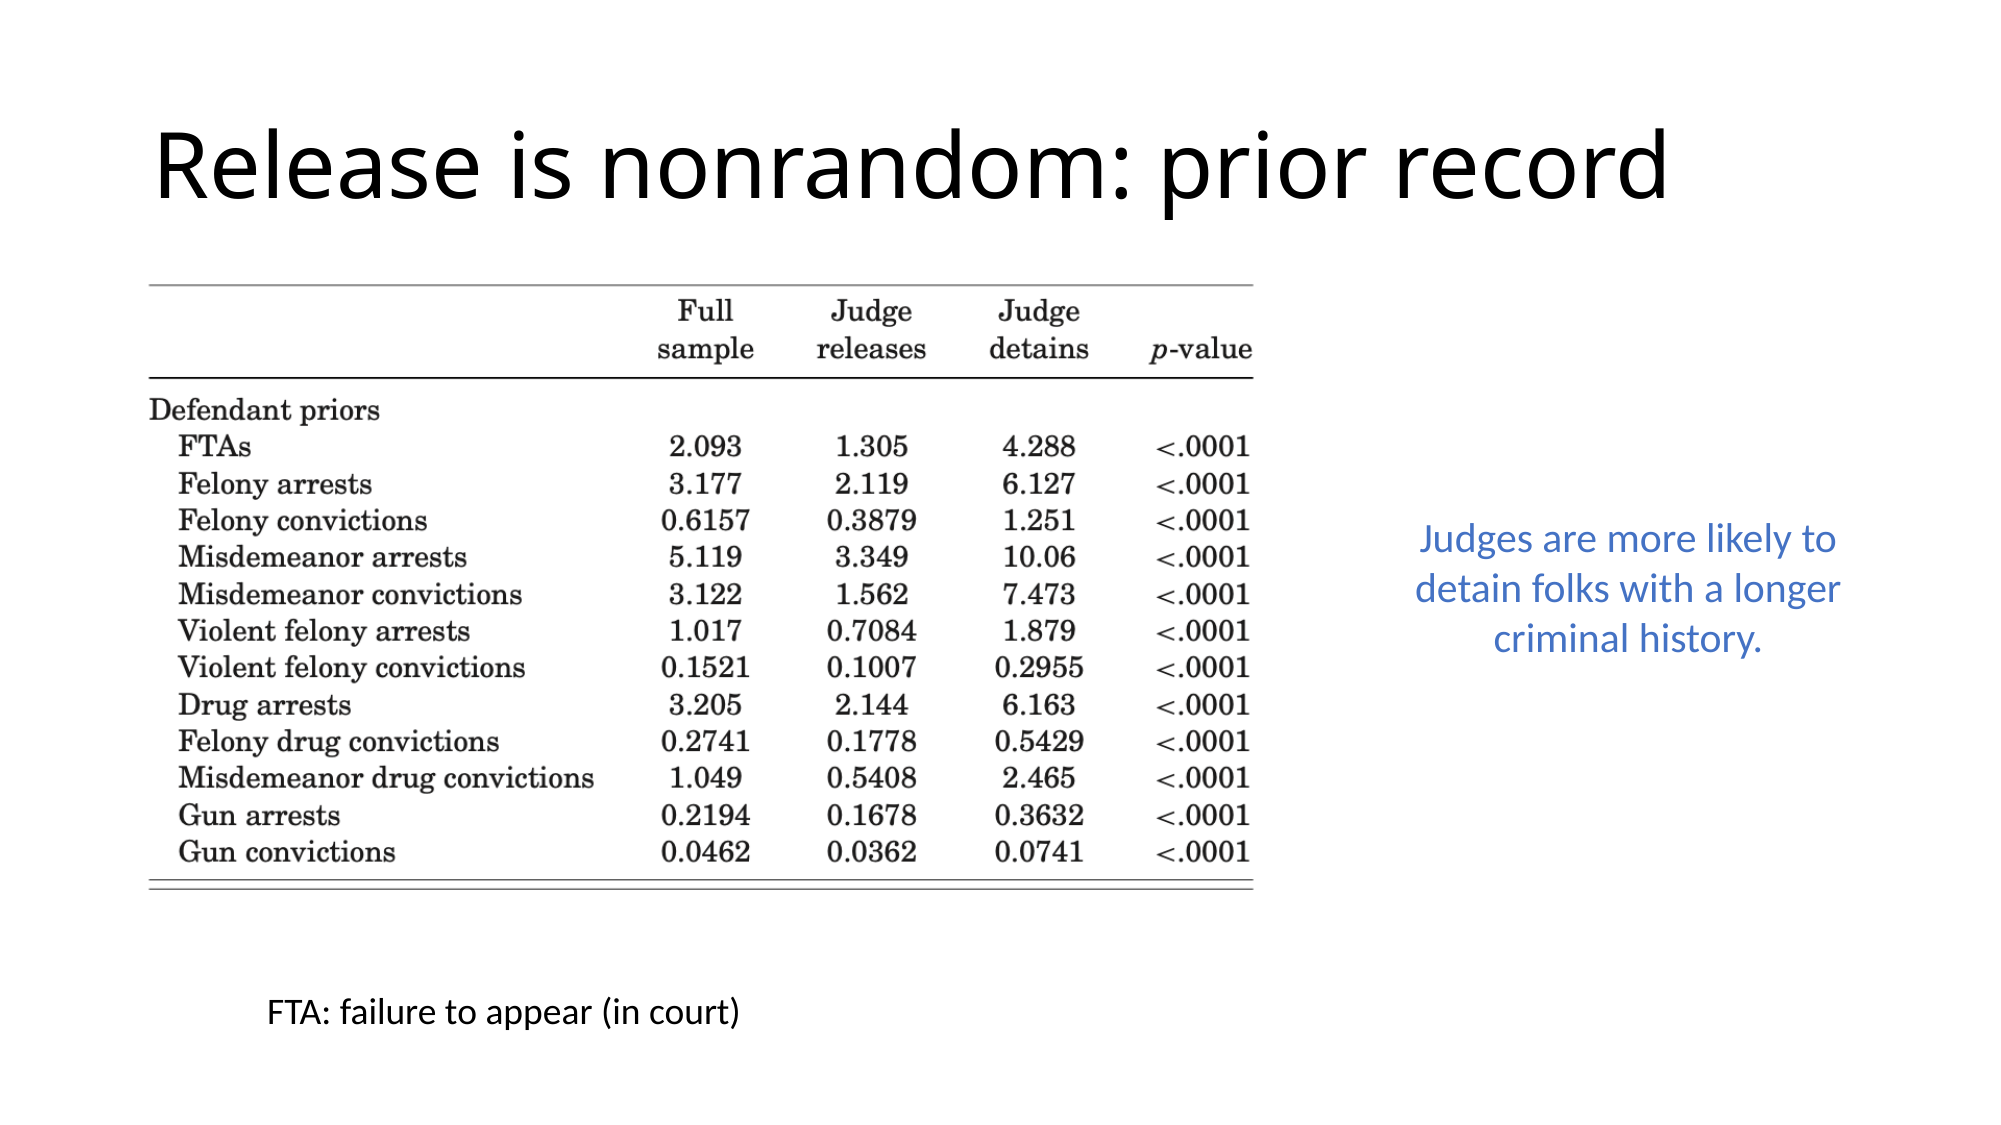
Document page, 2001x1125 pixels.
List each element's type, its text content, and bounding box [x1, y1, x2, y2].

text_box Judges are more likely to detain folks with a longer criminal history. [1350, 503, 1907, 669]
title Release is nonrandom: prior record [137, 59, 1863, 278]
text_box FTA: failure to appear (in court) [252, 979, 862, 1040]
picture [137, 277, 1263, 897]
